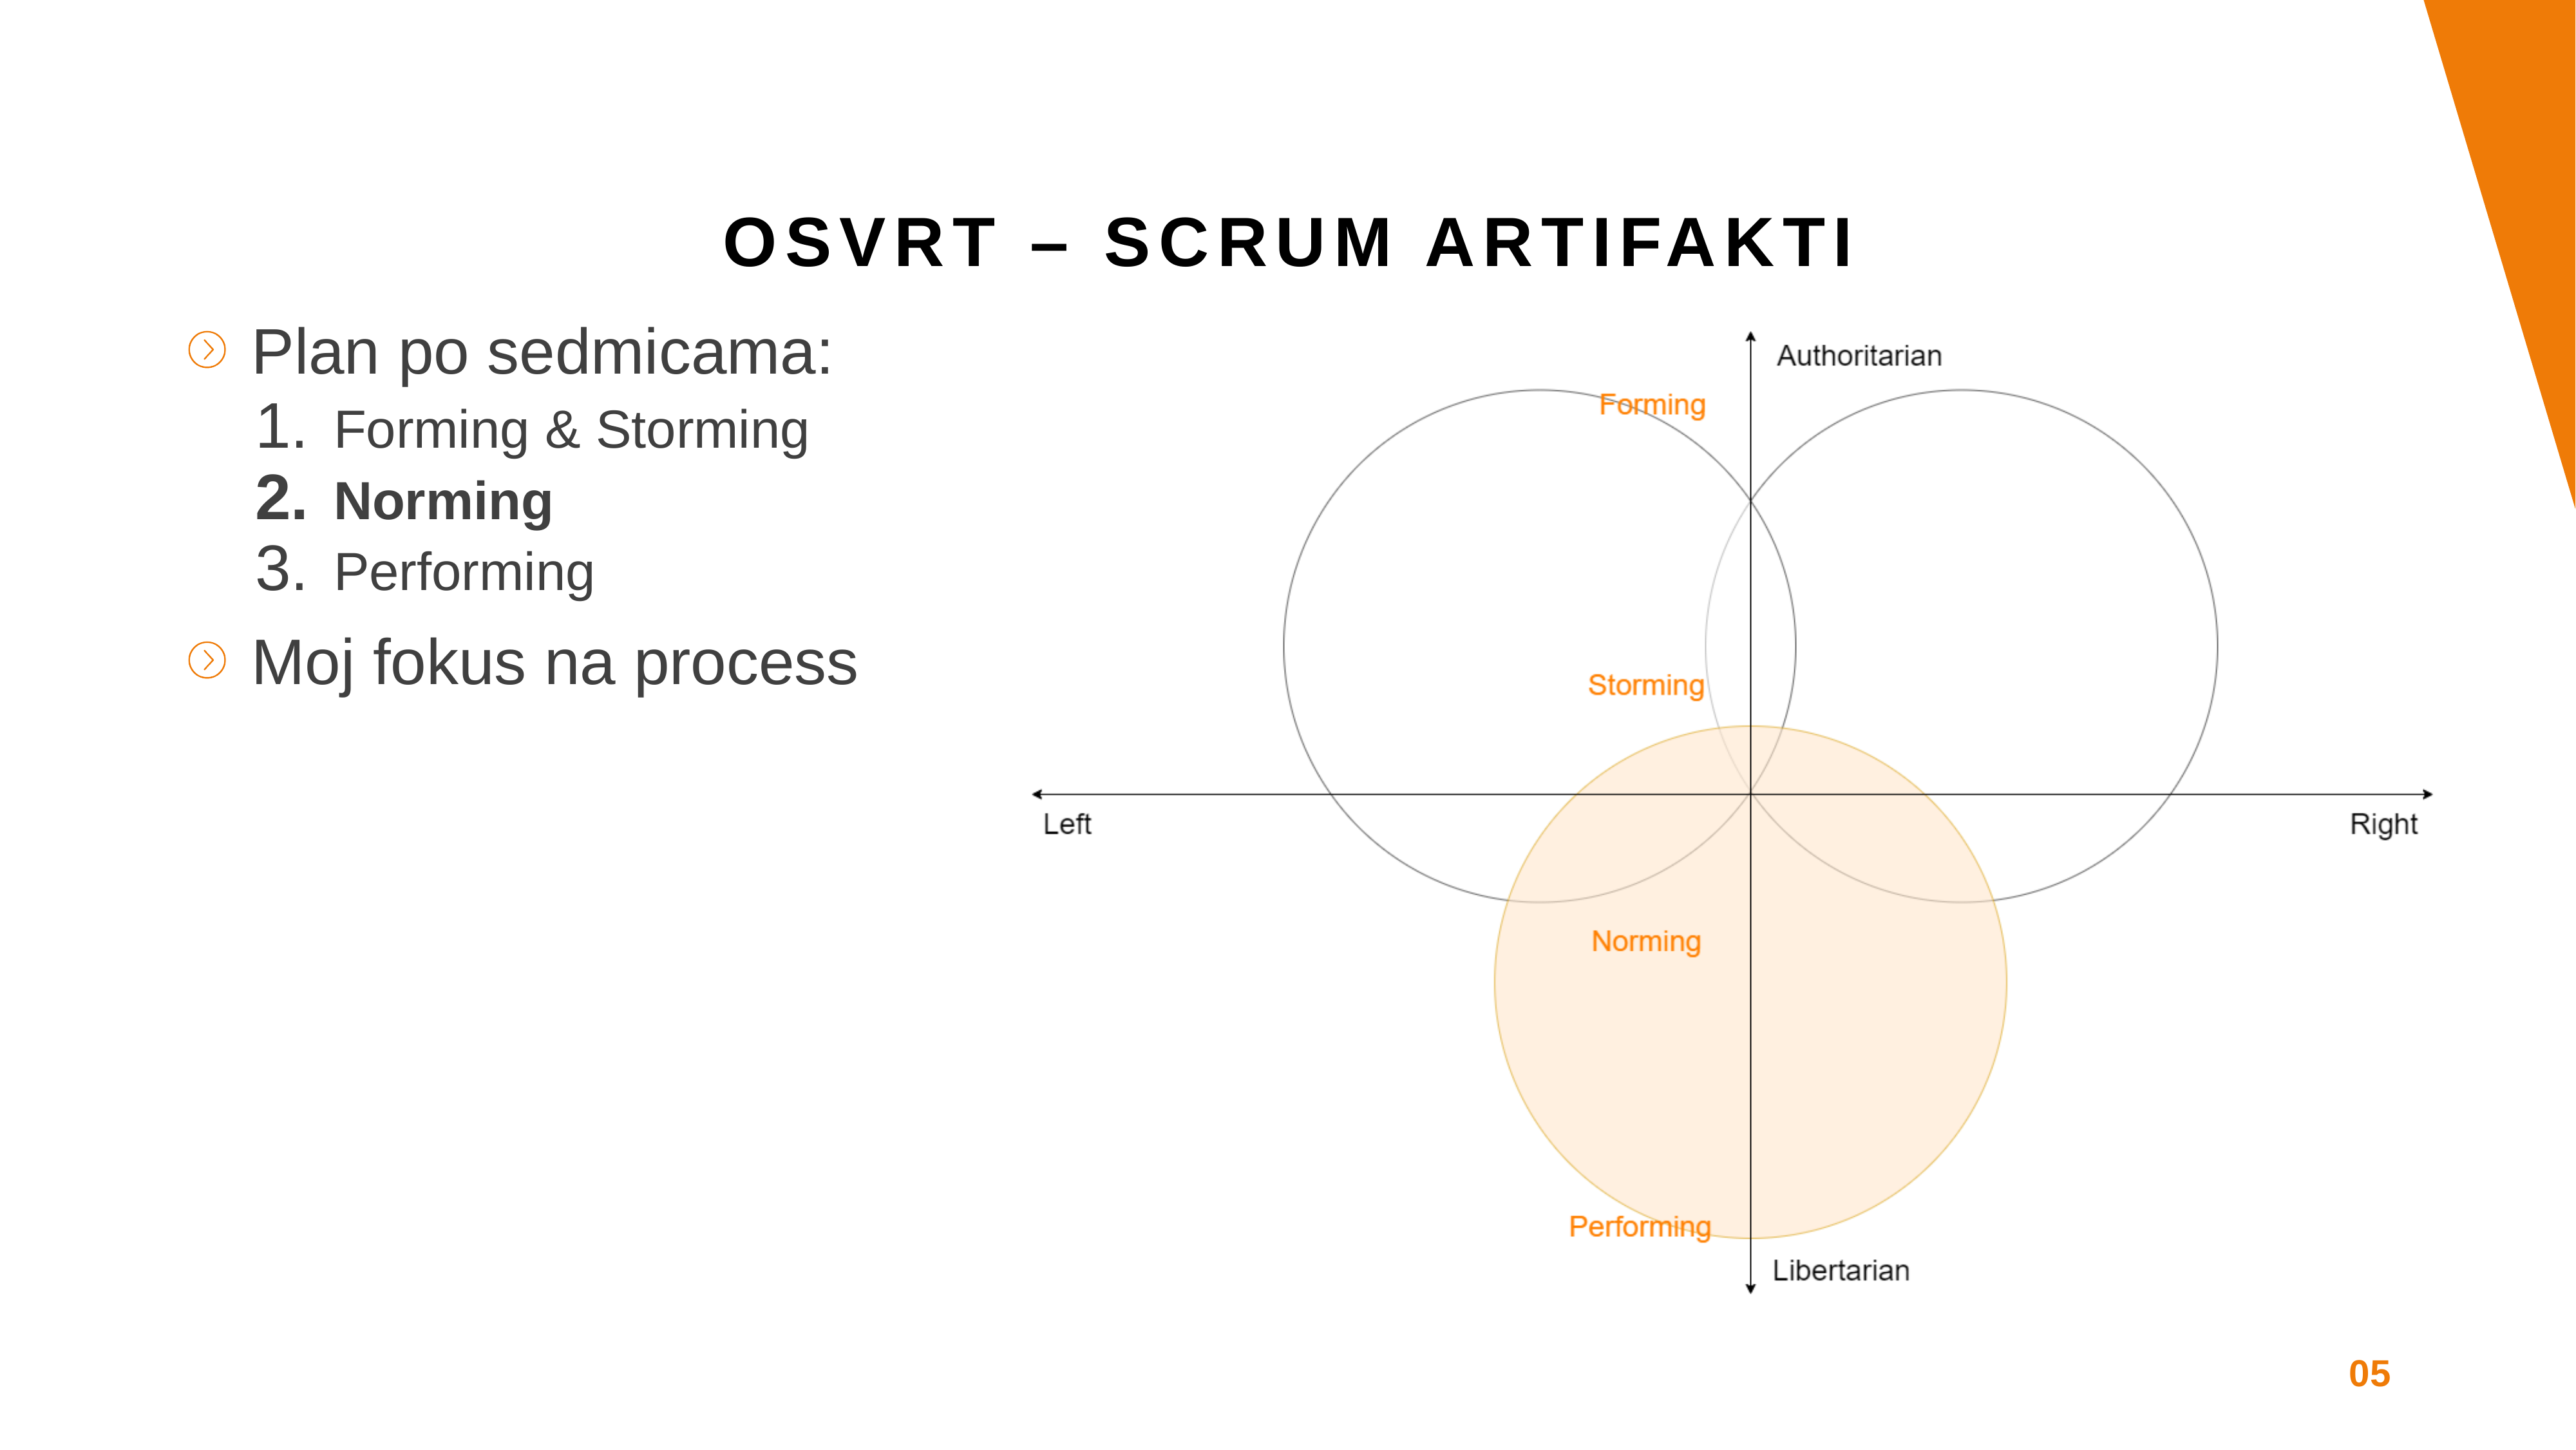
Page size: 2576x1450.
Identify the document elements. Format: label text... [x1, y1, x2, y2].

picture [179, 633, 235, 687]
list Plan po sedmicama: Forming & Storming Norming Performing Moj fokus na process [169, 314, 2231, 1288]
picture [1021, 321, 2445, 1306]
list OSVRT – SCRUM ARTIFAKTI [515, 192, 2063, 305]
picture [179, 322, 235, 377]
